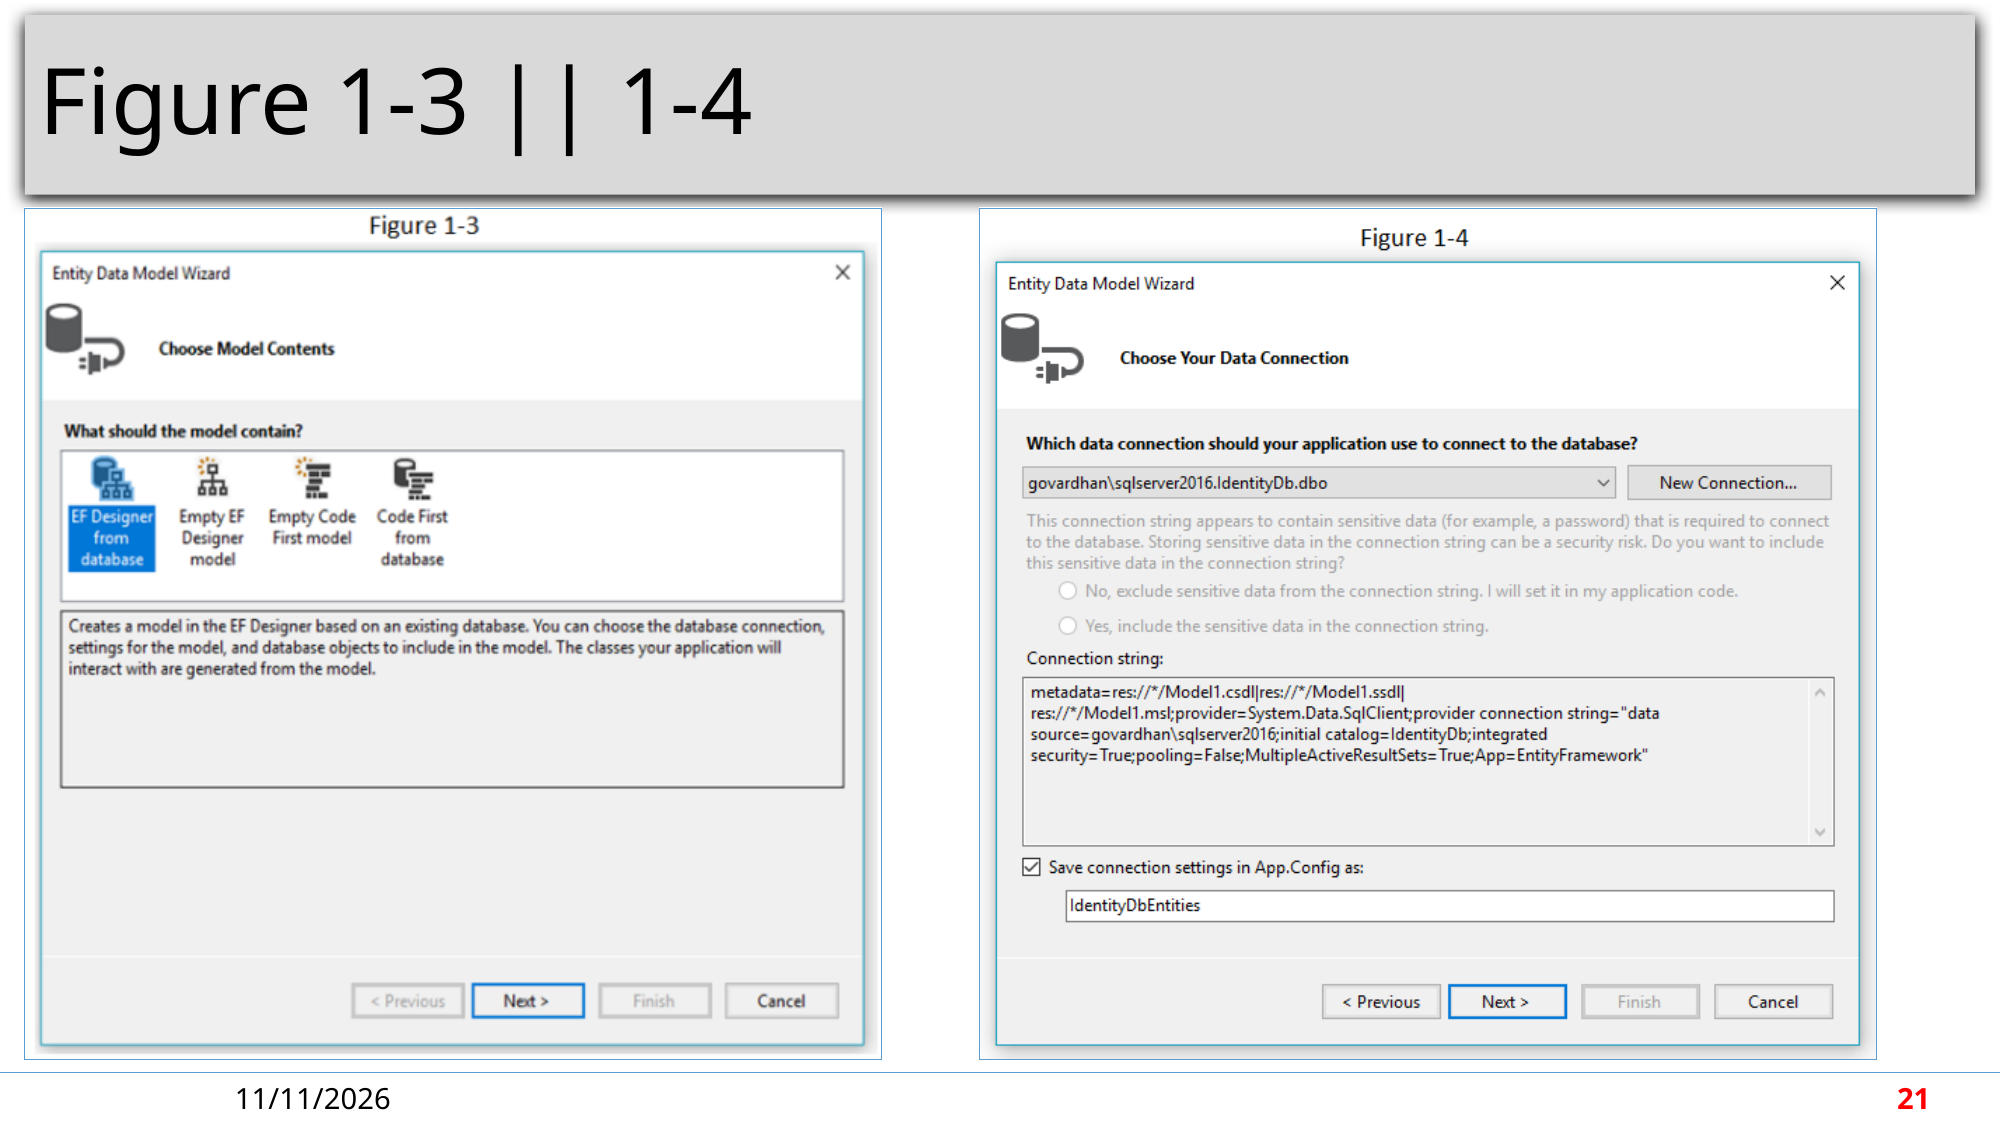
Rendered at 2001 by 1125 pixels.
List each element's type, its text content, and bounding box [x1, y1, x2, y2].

title Figure 1-3 || 1-4 [24, 14, 1975, 195]
slide_number 21 [1495, 1072, 1946, 1115]
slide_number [220, 1072, 671, 1115]
picture [978, 207, 1877, 1060]
picture [24, 207, 882, 1060]
